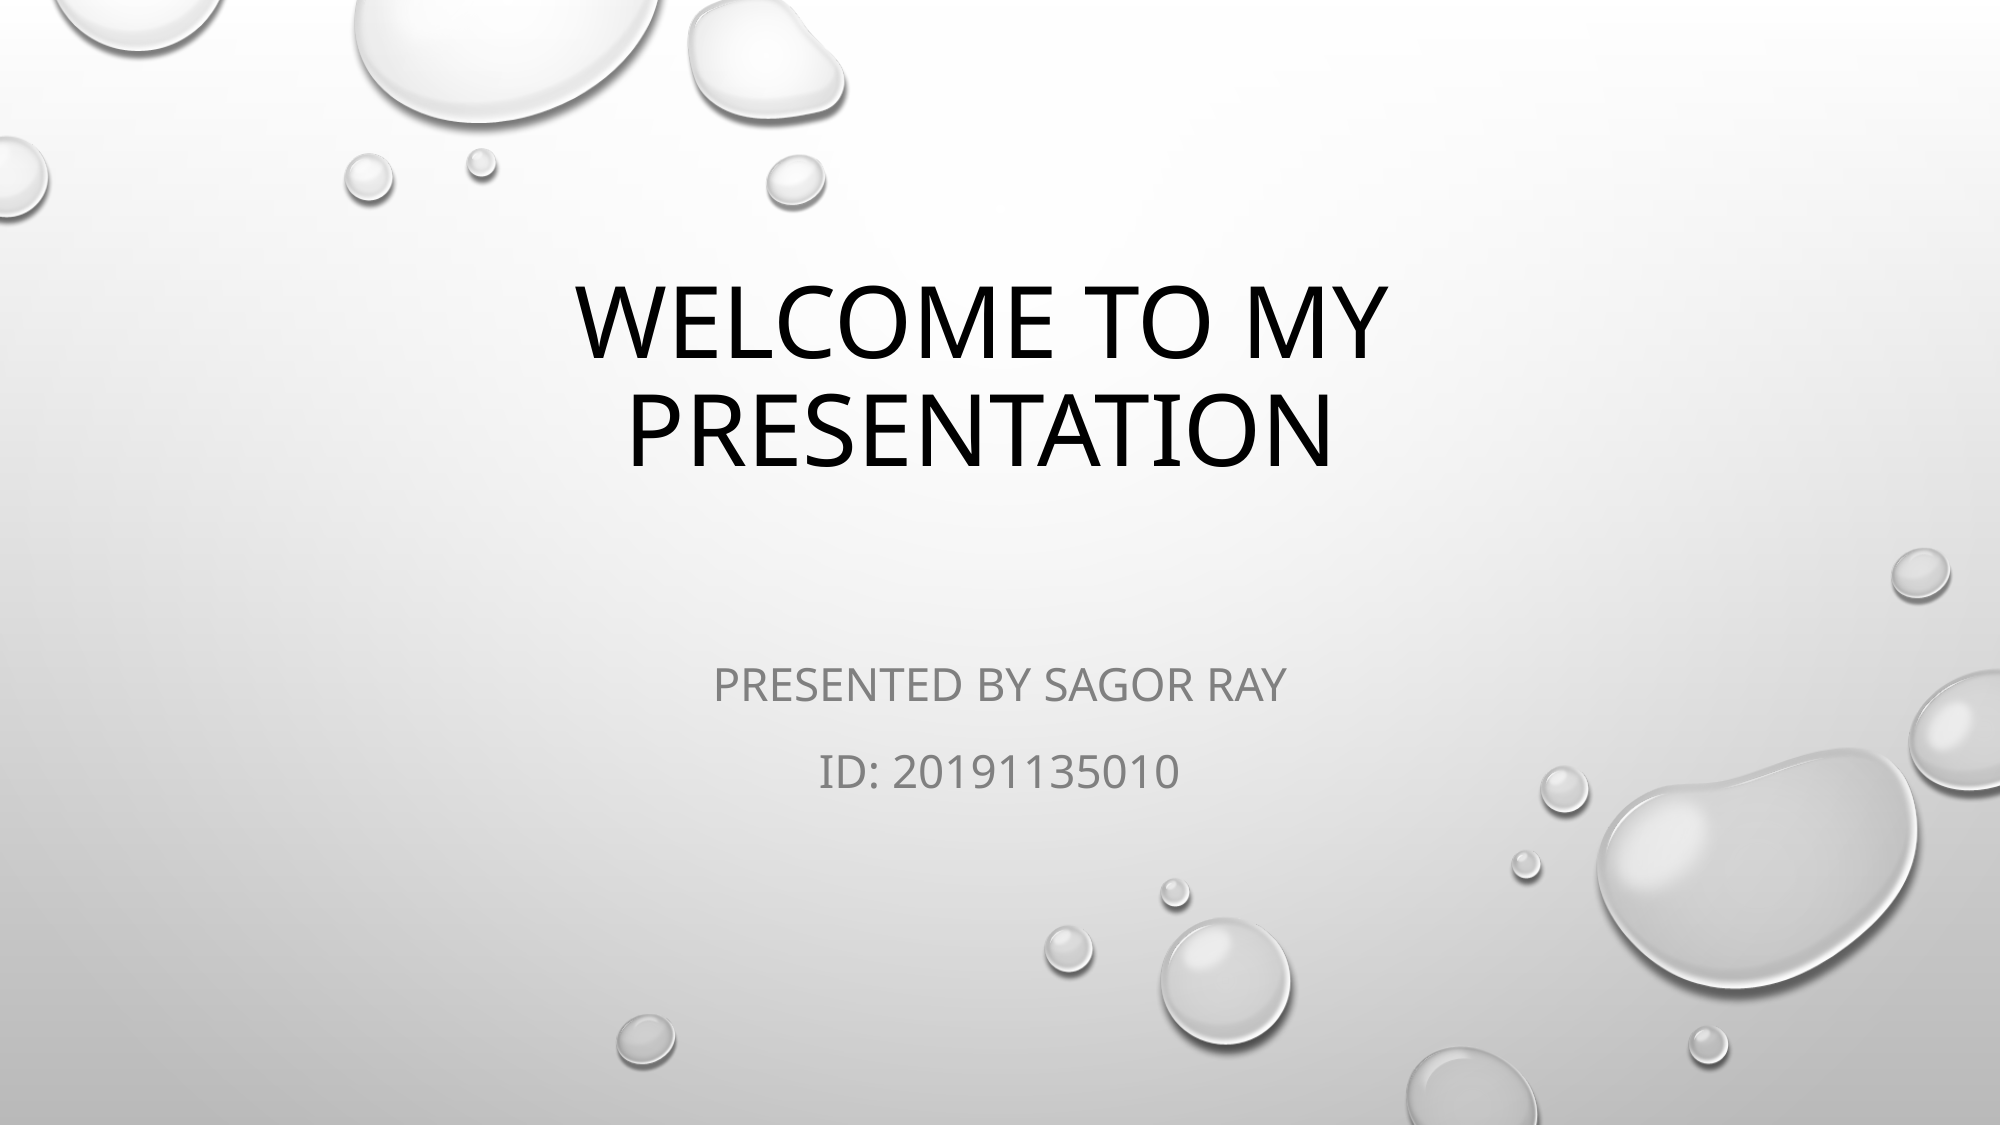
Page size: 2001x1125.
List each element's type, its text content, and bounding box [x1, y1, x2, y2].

subtitle Presented by Sagor ray Id: 20191135010 [287, 637, 1713, 863]
picture [0, 0, 2000, 1125]
title Welcome to my presentation [268, 84, 1695, 496]
